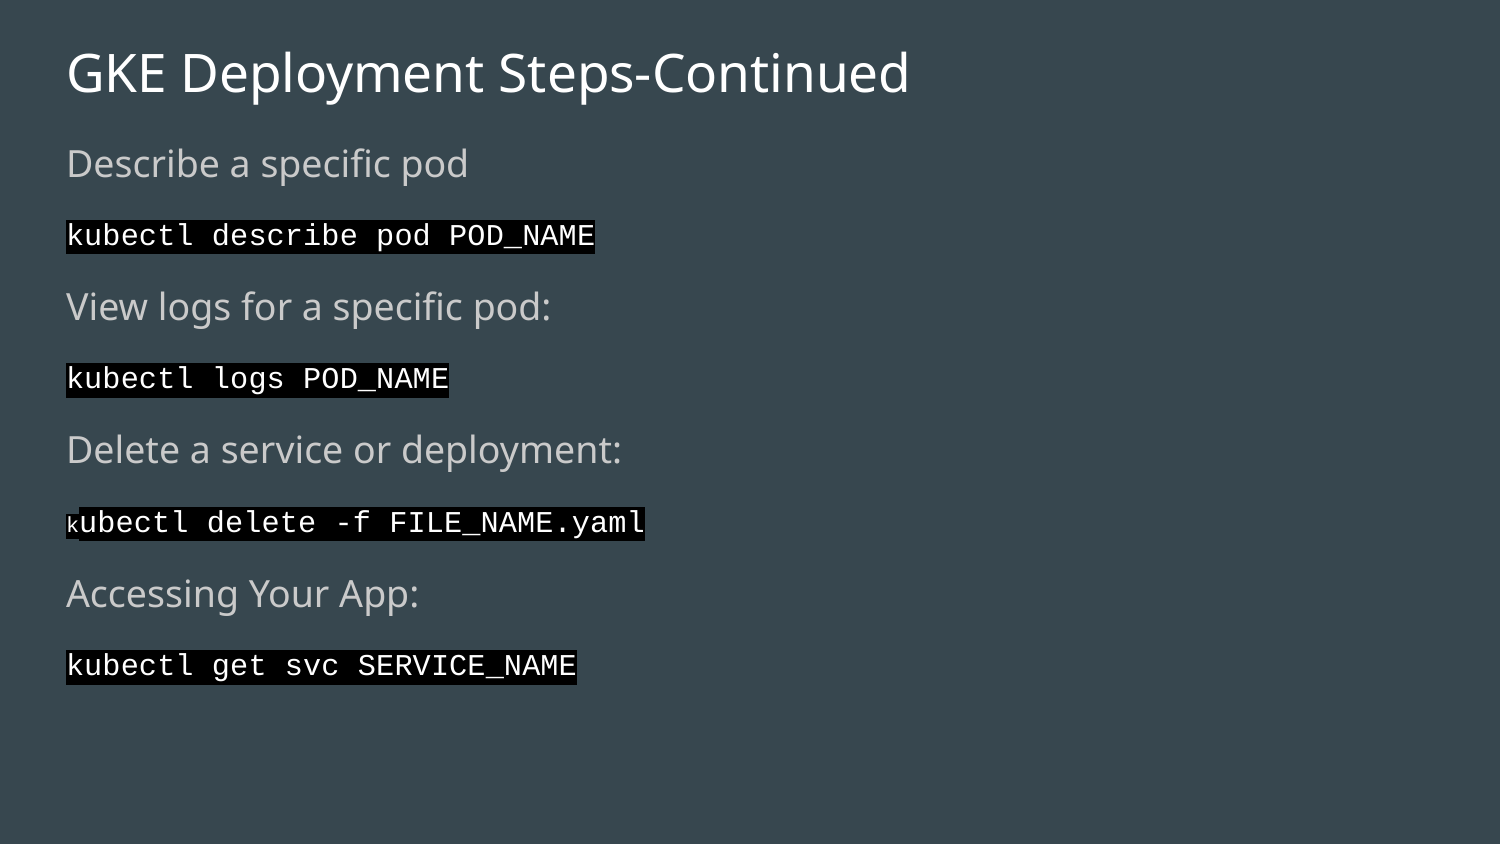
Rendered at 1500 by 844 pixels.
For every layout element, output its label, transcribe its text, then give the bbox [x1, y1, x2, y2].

list Describe a specific pod kubectl describe pod POD_NAME View logs for a specific pod: kubectl logs POD_NAME Delete a service or deployment: kubectl delete -f FILE_NAME.yaml Accessing Your App: kubectl get svc SERVICE_NAME [51, 117, 1449, 809]
title GKE Deployment Steps-Continued [51, 23, 1449, 117]
